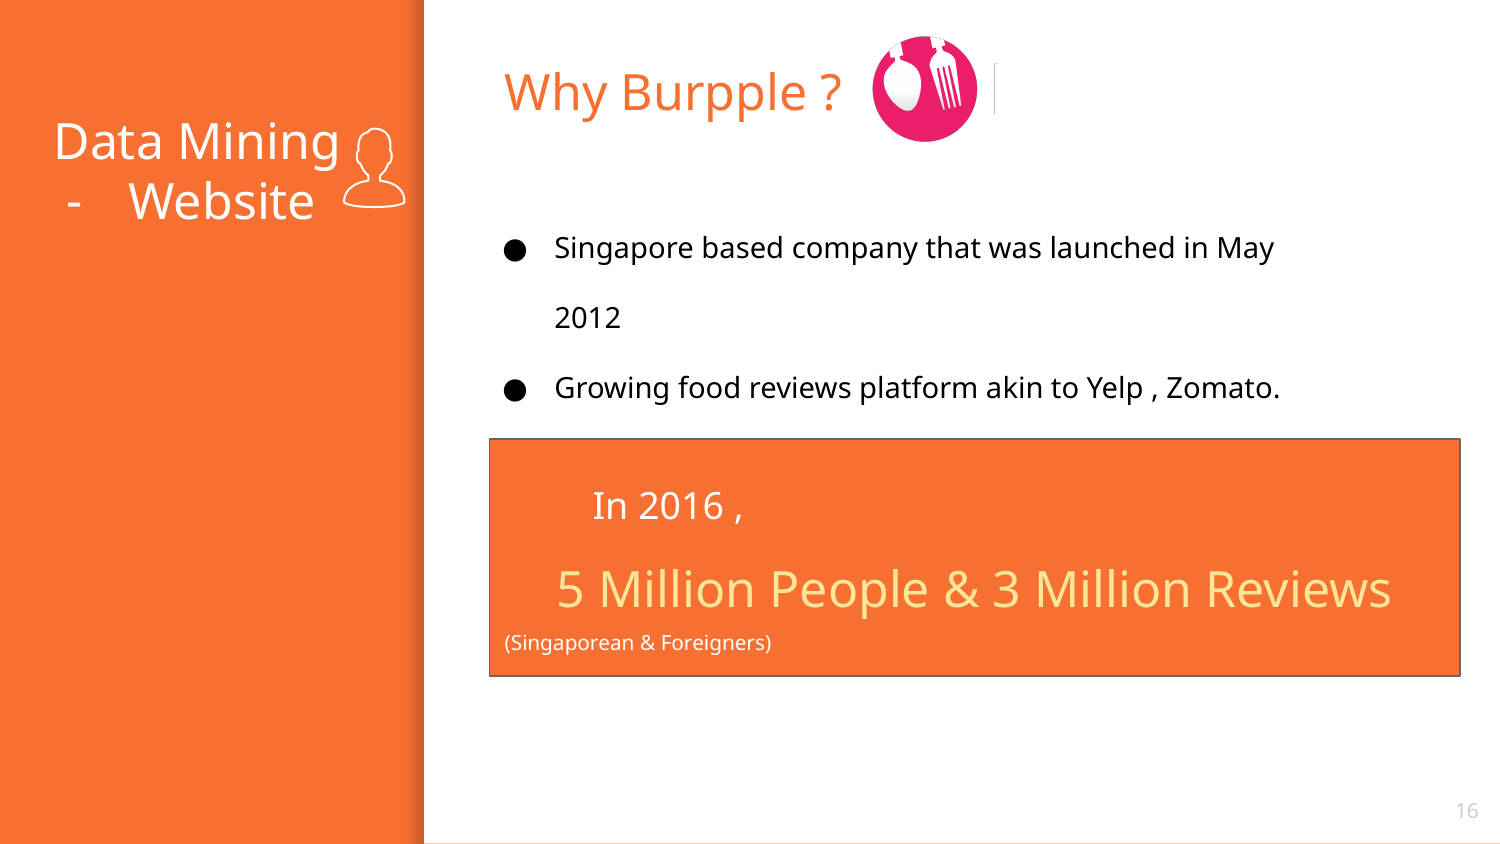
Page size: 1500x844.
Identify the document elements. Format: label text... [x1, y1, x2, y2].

picture [862, 26, 999, 150]
text_box In 2016 , 5 Million People & 3 Million Reviews (Singaporean & Foreigners) [489, 438, 1461, 676]
list Singapore based company that was launched in May 2012 Growing food reviews platform akin to Yelp , Zomato. [464, 149, 1343, 422]
slide_number ‹#› [1403, 779, 1494, 844]
title Data Mining Website [38, 94, 375, 748]
title Why Burpple ? [489, 45, 857, 150]
